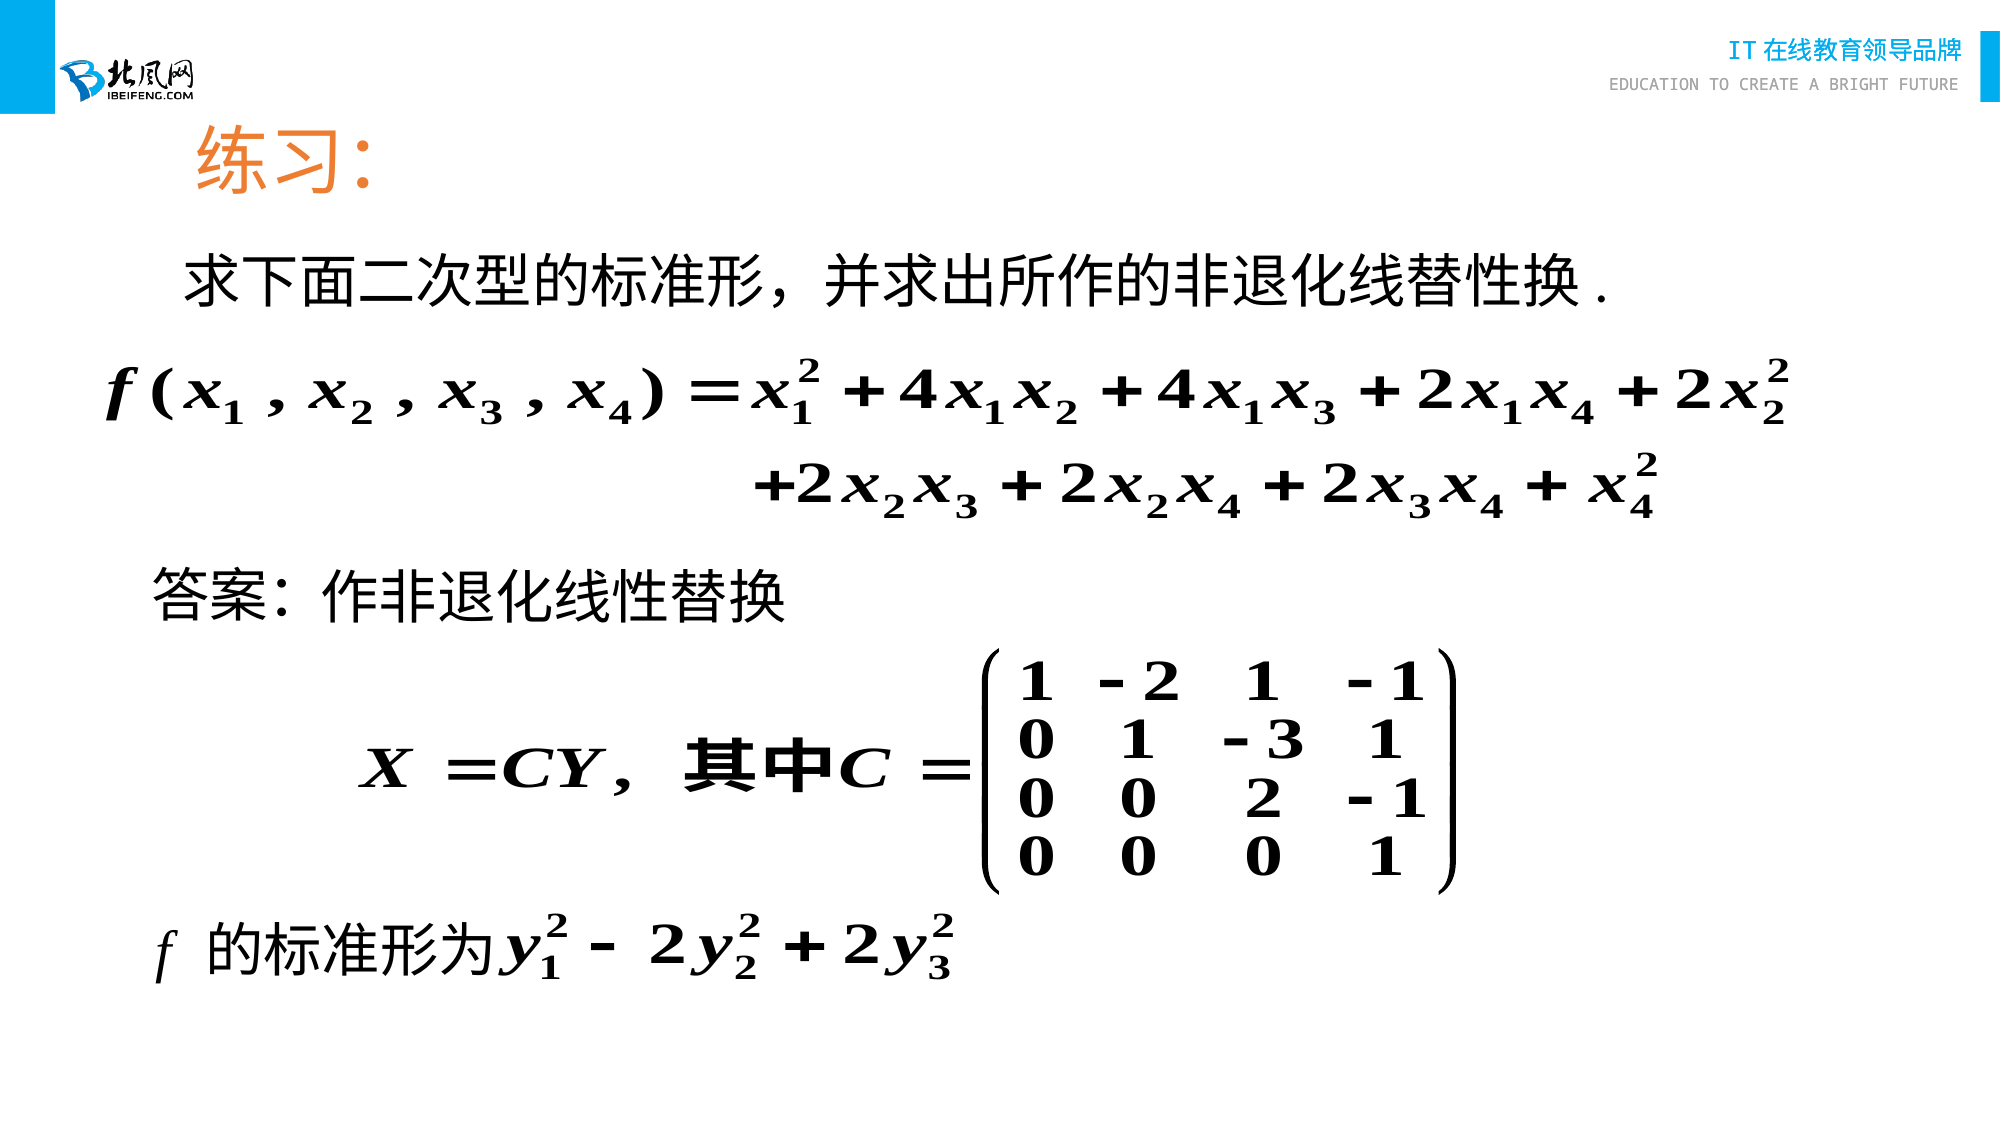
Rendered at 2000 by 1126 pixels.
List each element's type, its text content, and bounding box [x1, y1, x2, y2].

text_box f 的标准形为 [137, 893, 1162, 995]
text_box 作非退化线性替换 [302, 551, 1437, 639]
text_box 练习： 求下面二次型的标准形，并求出所作的非退化线替性换. [86, 67, 1929, 325]
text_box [747, 444, 1665, 524]
text_box 答案： [133, 549, 906, 638]
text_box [491, 905, 962, 985]
picture [56, 54, 198, 103]
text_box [350, 645, 1470, 898]
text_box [86, 350, 1795, 430]
